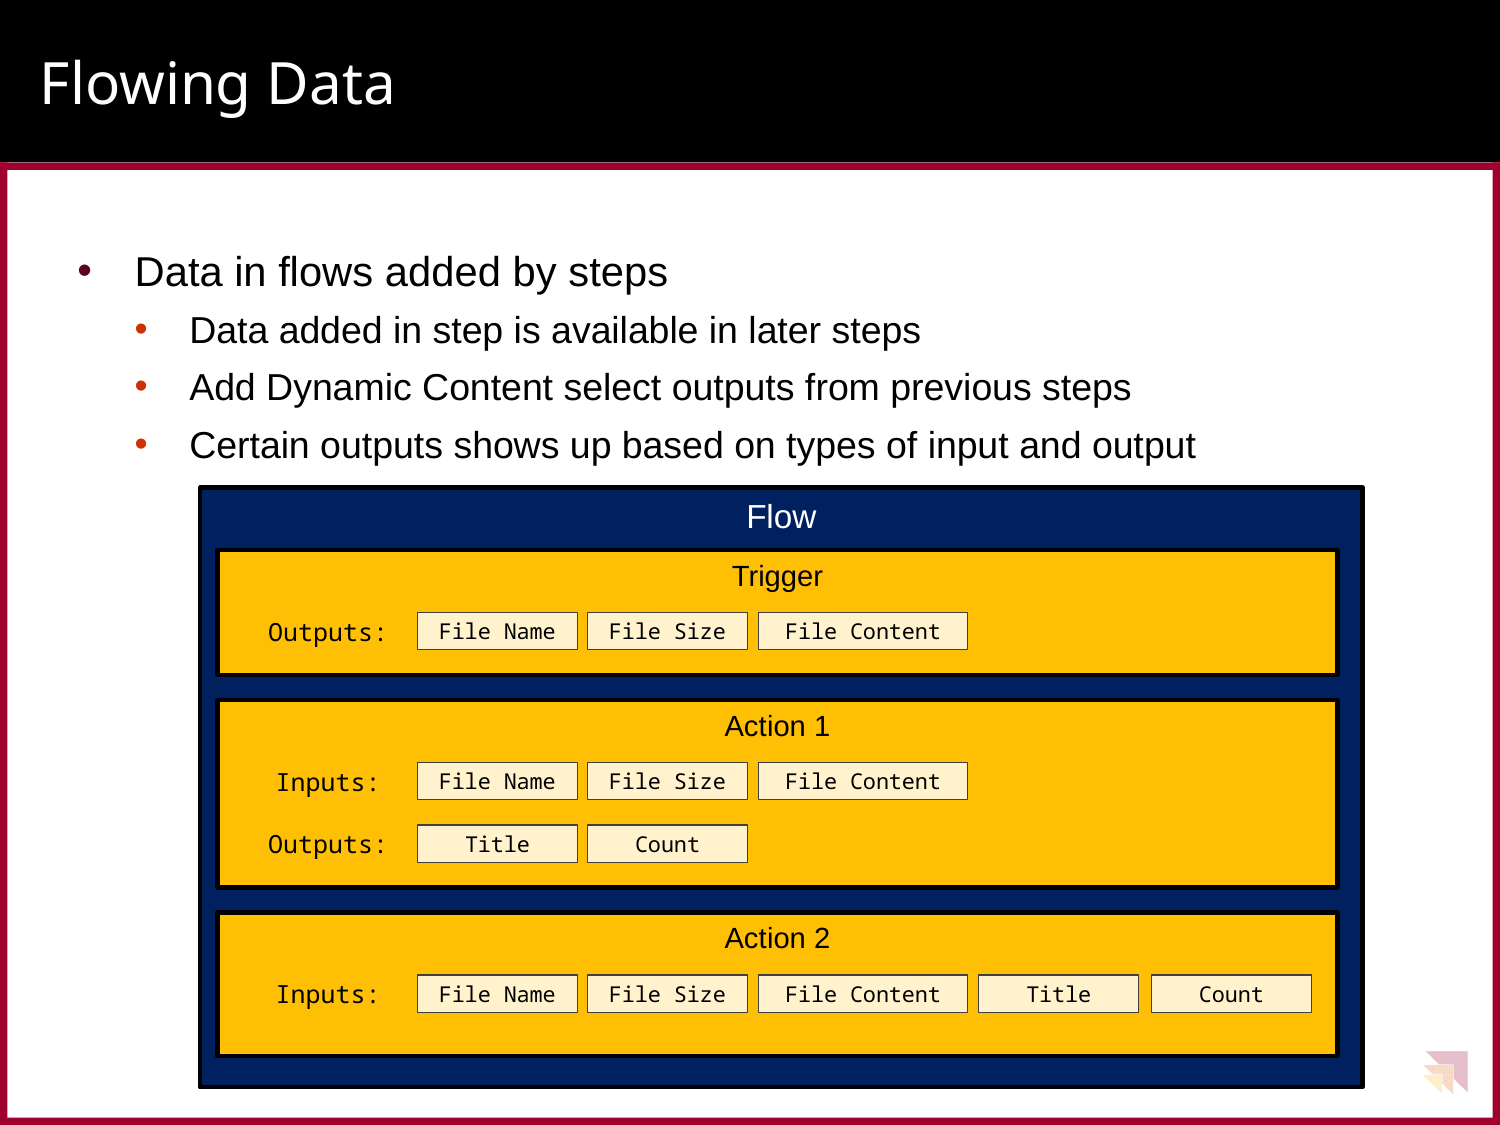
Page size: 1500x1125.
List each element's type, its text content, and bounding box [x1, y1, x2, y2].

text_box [217, 699, 1338, 888]
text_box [245, 824, 748, 863]
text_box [217, 549, 1338, 676]
list Data in flows added by steps Data added in step is available in later steps Add Dynamic Content select outputs from previous steps Certain outputs shows up based on types of input and output [62, 237, 1438, 1088]
title Flowing Data [24, 12, 1438, 150]
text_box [217, 912, 1338, 1057]
